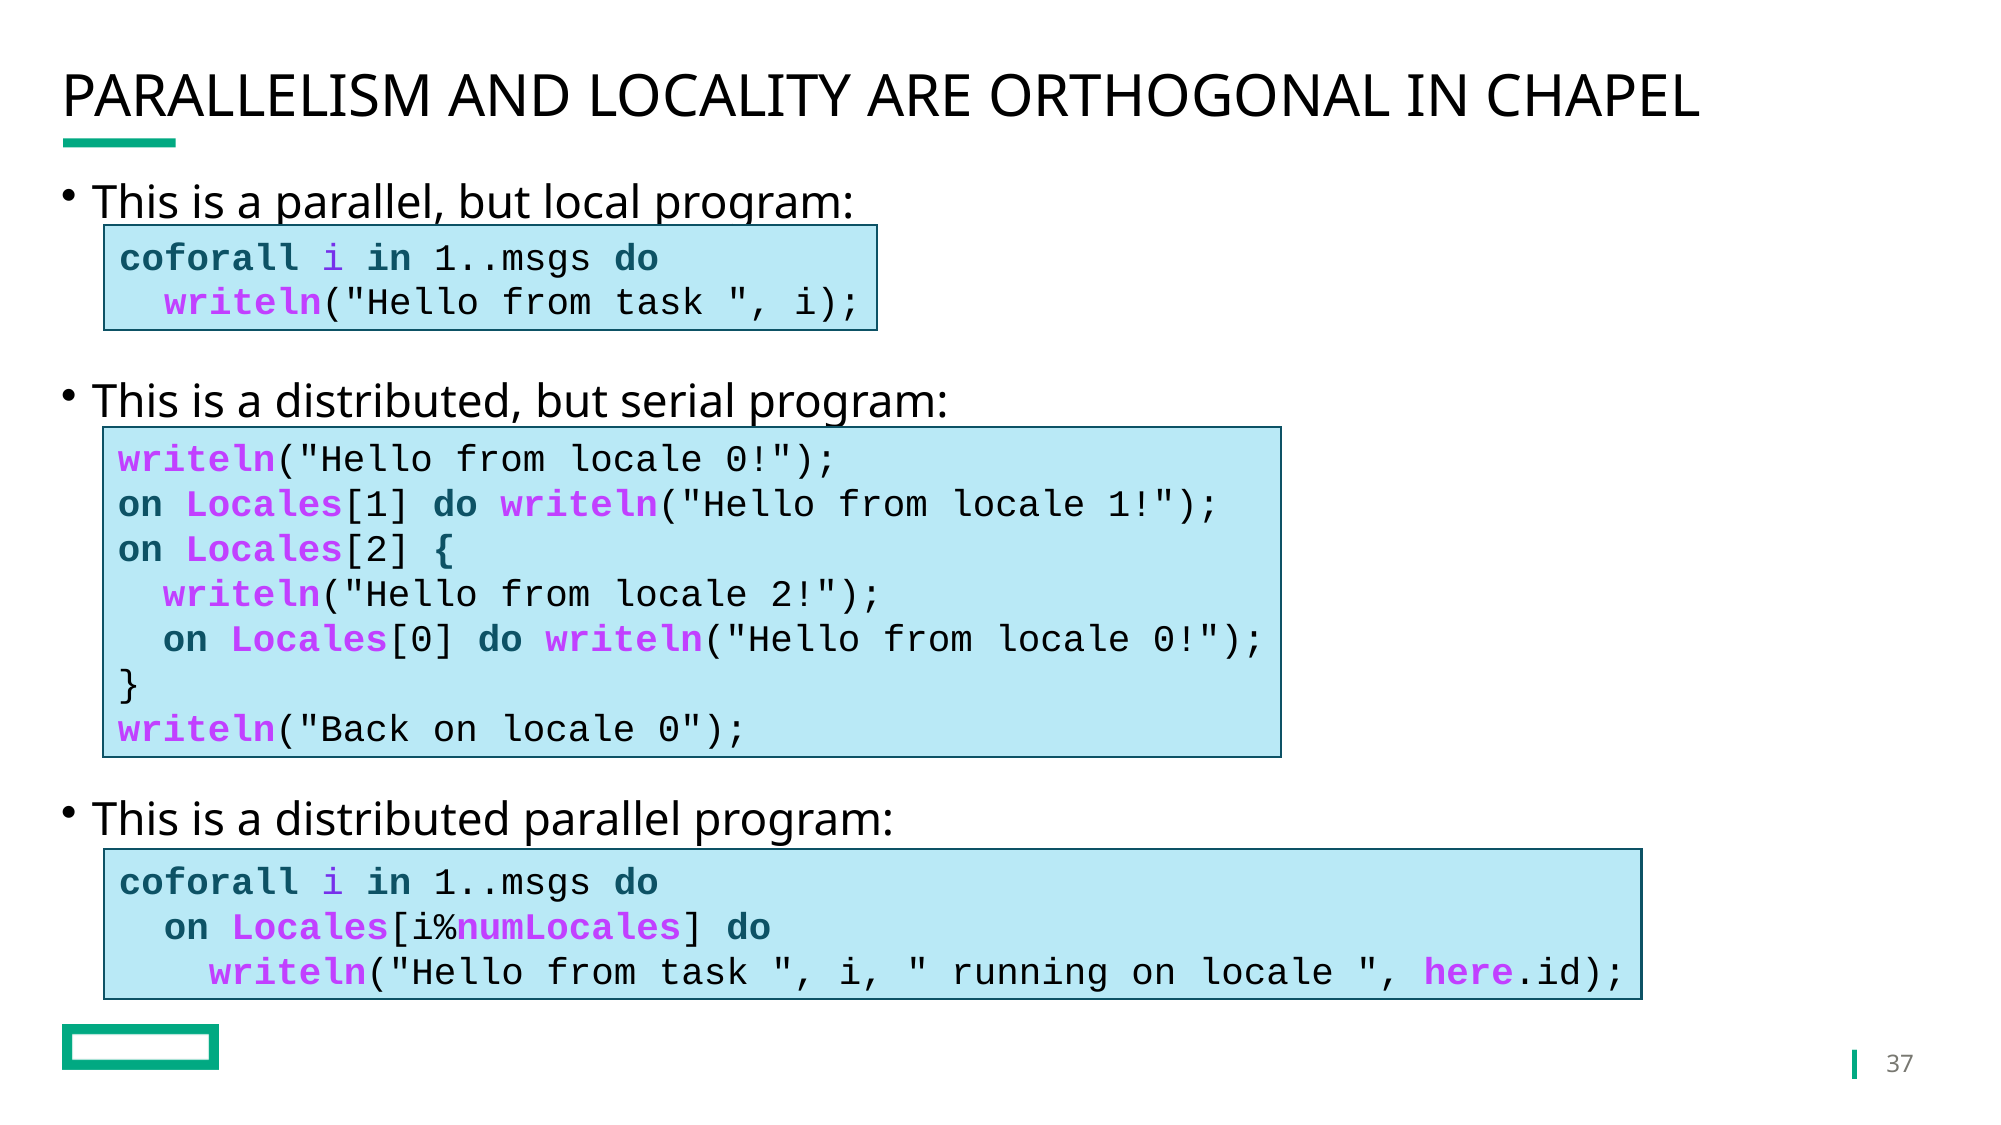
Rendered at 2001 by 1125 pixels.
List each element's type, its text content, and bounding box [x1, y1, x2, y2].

picture [1852, 1043, 1857, 1079]
text_box coforall i in 1..msgs do on Locales[i%numLocales] do writeln("Hello from task ", i, " running on locale ", here.id); [103, 848, 1643, 1000]
slide_number 37 [1837, 1033, 1950, 1094]
text_box coforall i in 1..msgs do writeln("Hello from task ", i); [103, 224, 878, 331]
list This is a parallel, but local program: This is a distributed, but serial program: This is a distributed parallel program: [42, 159, 1942, 1005]
text_box writeln("Hello from locale 0!"); on Locales[1] do writeln("Hello from locale 1!"); on Locales[2] { writeln("Hello from locale 2!"); on Locales[0] do writeln("Hello from locale 0!"); } writeln("Back on locale 0"); [102, 426, 1282, 758]
picture [62, 1024, 219, 1070]
title Parallelism and locality are orthogonal in Chapel [42, 60, 1927, 135]
